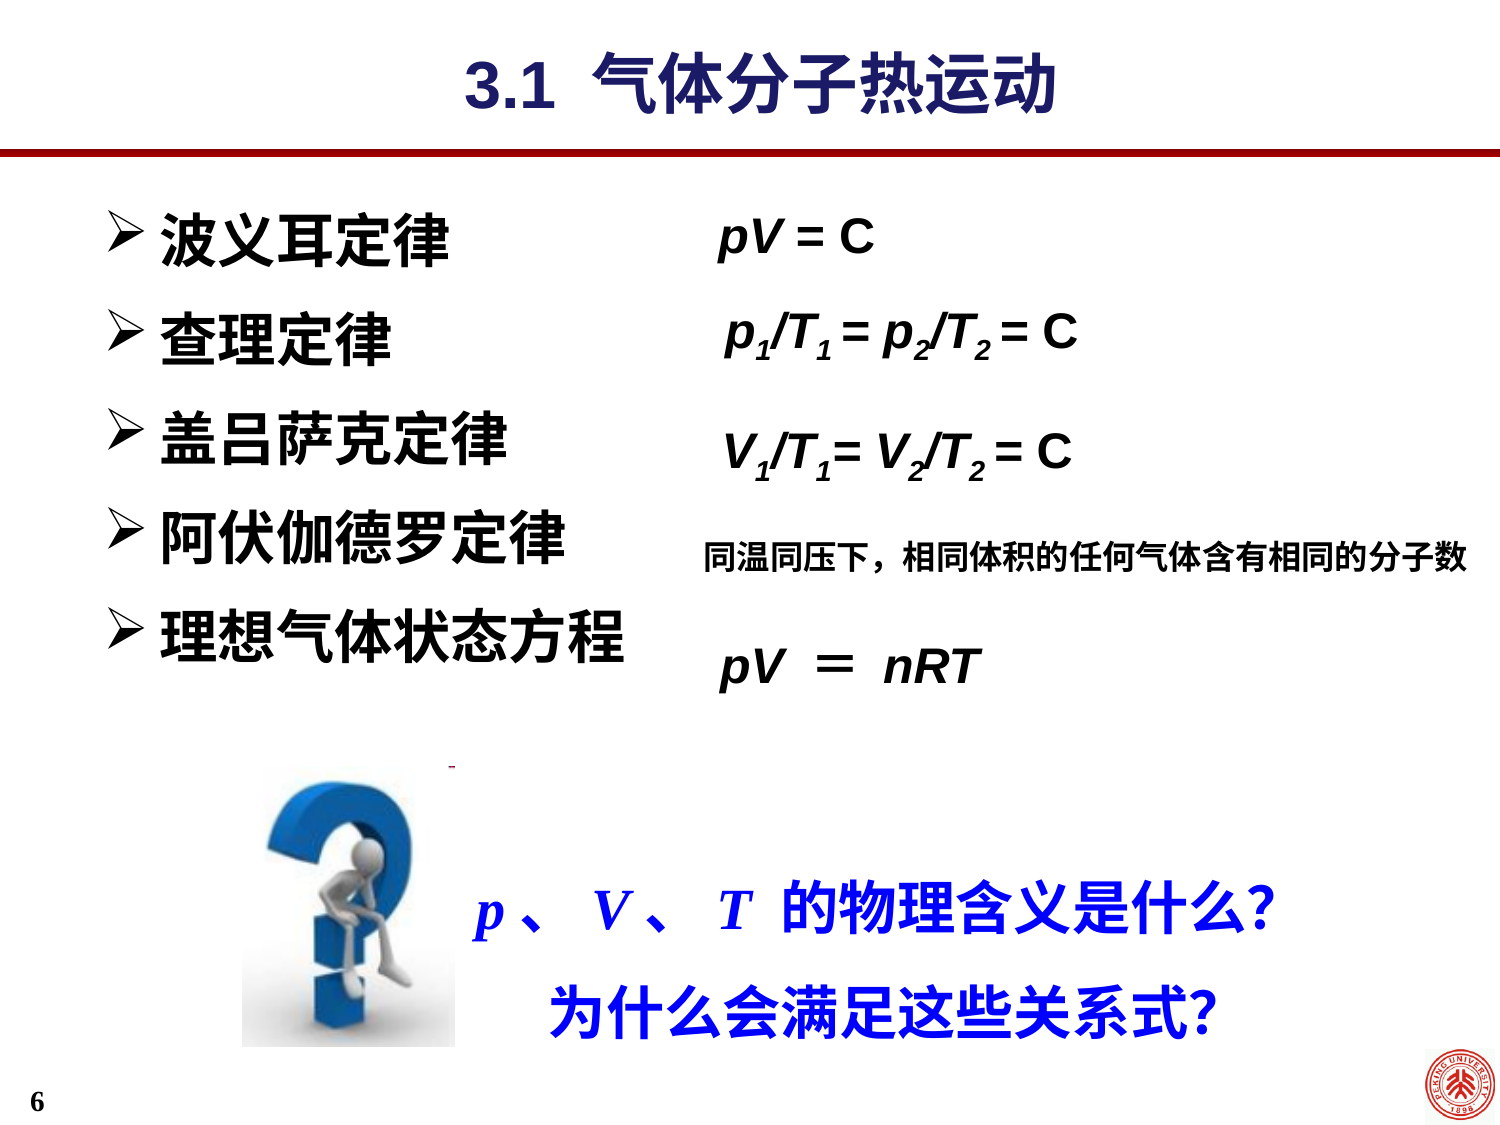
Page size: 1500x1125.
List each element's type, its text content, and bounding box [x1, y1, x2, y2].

text_box pV ＝ nRT [705, 626, 995, 701]
text_box p1/T1 = p2/T2 = C [710, 290, 1094, 374]
text_box V1/T1= V2/T2 = C [706, 411, 1088, 495]
text_box p、V、T 的物理含义是什么？ 为什么会满足这些关系式？ [461, 828, 1333, 1054]
footer 6 [0, 1074, 76, 1113]
text_box 波义耳定律 查理定律 盖吕萨克定律 阿伏伽德罗定律 理想气体状态方程 [88, 196, 715, 678]
text_box 3.1 气体分子热运动 [123, 19, 1399, 145]
text_box pV = C [703, 196, 891, 271]
picture [241, 766, 455, 1047]
text_box [0, 149, 1500, 157]
text_box 同温同压下，相同体积的任何气体含有相同的分子数 [688, 528, 1500, 584]
picture [1425, 1049, 1495, 1125]
